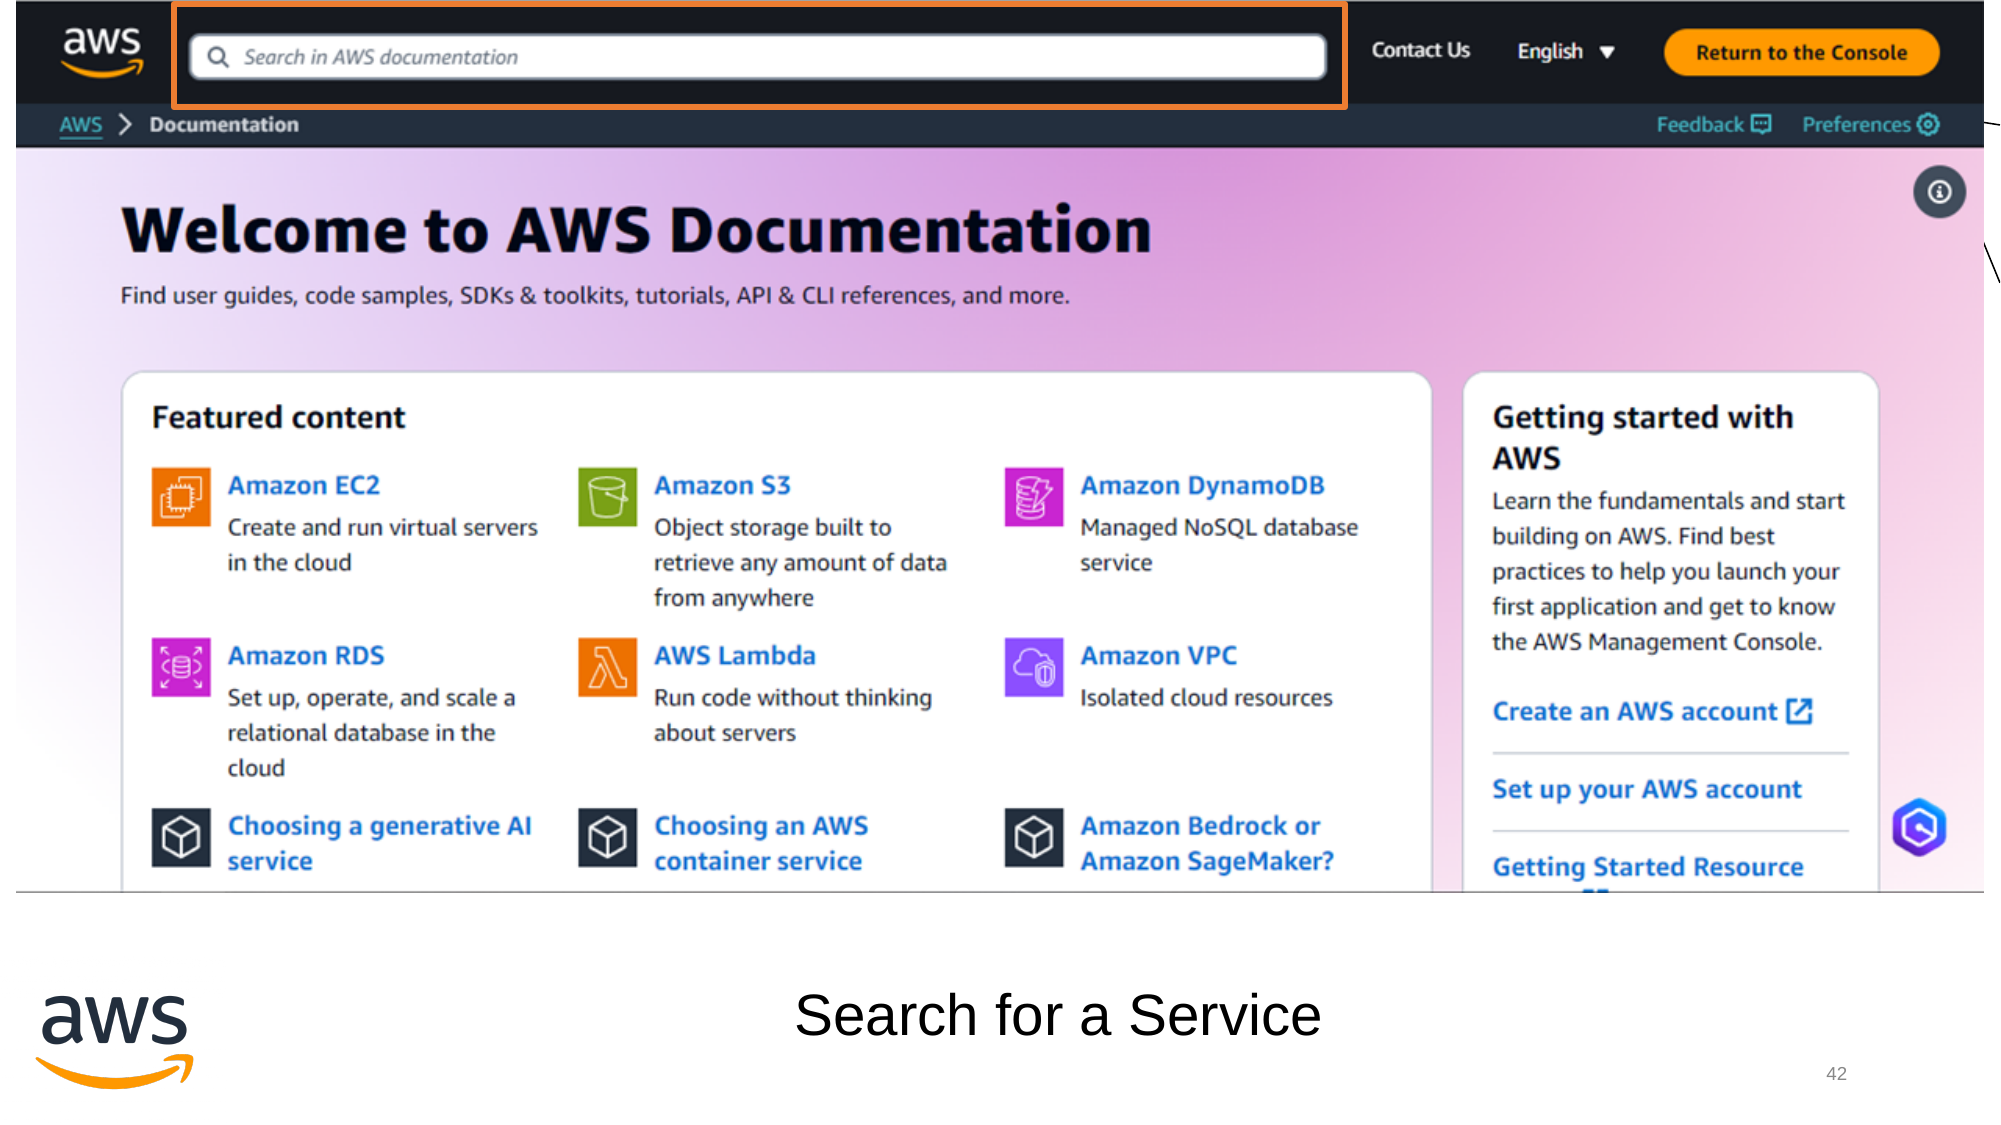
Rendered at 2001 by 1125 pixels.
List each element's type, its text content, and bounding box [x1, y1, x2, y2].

picture [16, 0, 1984, 893]
slide_number ‹#› [1810, 1042, 1863, 1103]
picture [0, 956, 227, 1125]
text_box Search for a Service [309, 907, 1810, 1125]
